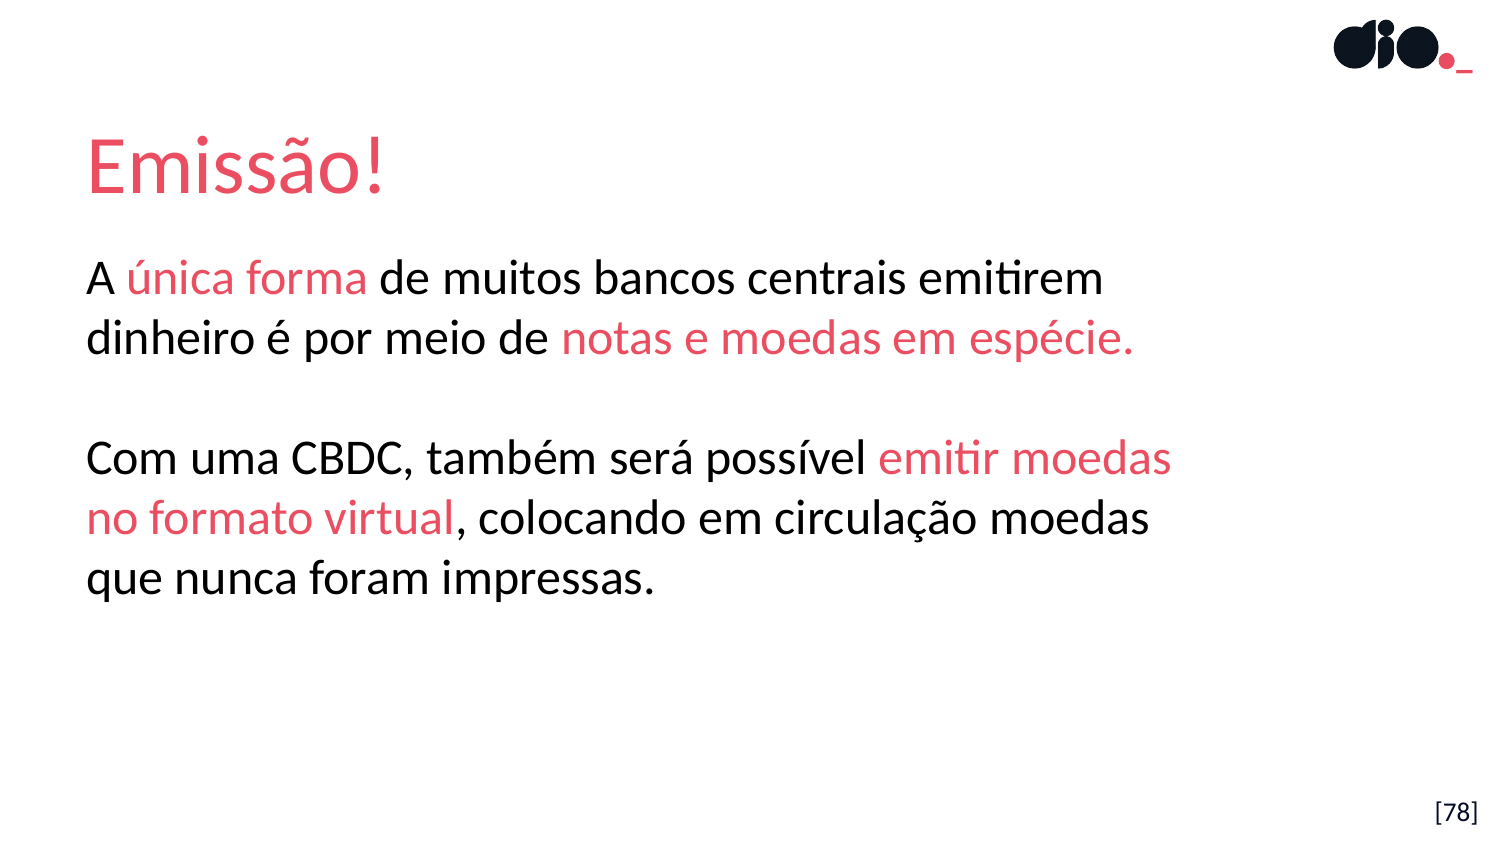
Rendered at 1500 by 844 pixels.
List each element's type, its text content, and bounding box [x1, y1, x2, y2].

text_box Emissão! [71, 83, 1387, 222]
slide_number [78] [1403, 779, 1494, 844]
picture [1333, 19, 1473, 74]
text_box A única forma de muitos bancos centrais emitirem dinheiro é por meio de notas e moedas em espécie. Com uma CBDC, também será possível emitir moedas no formato virtual, colocando em circulação moedas que nunca foram impressas. [71, 237, 1223, 732]
